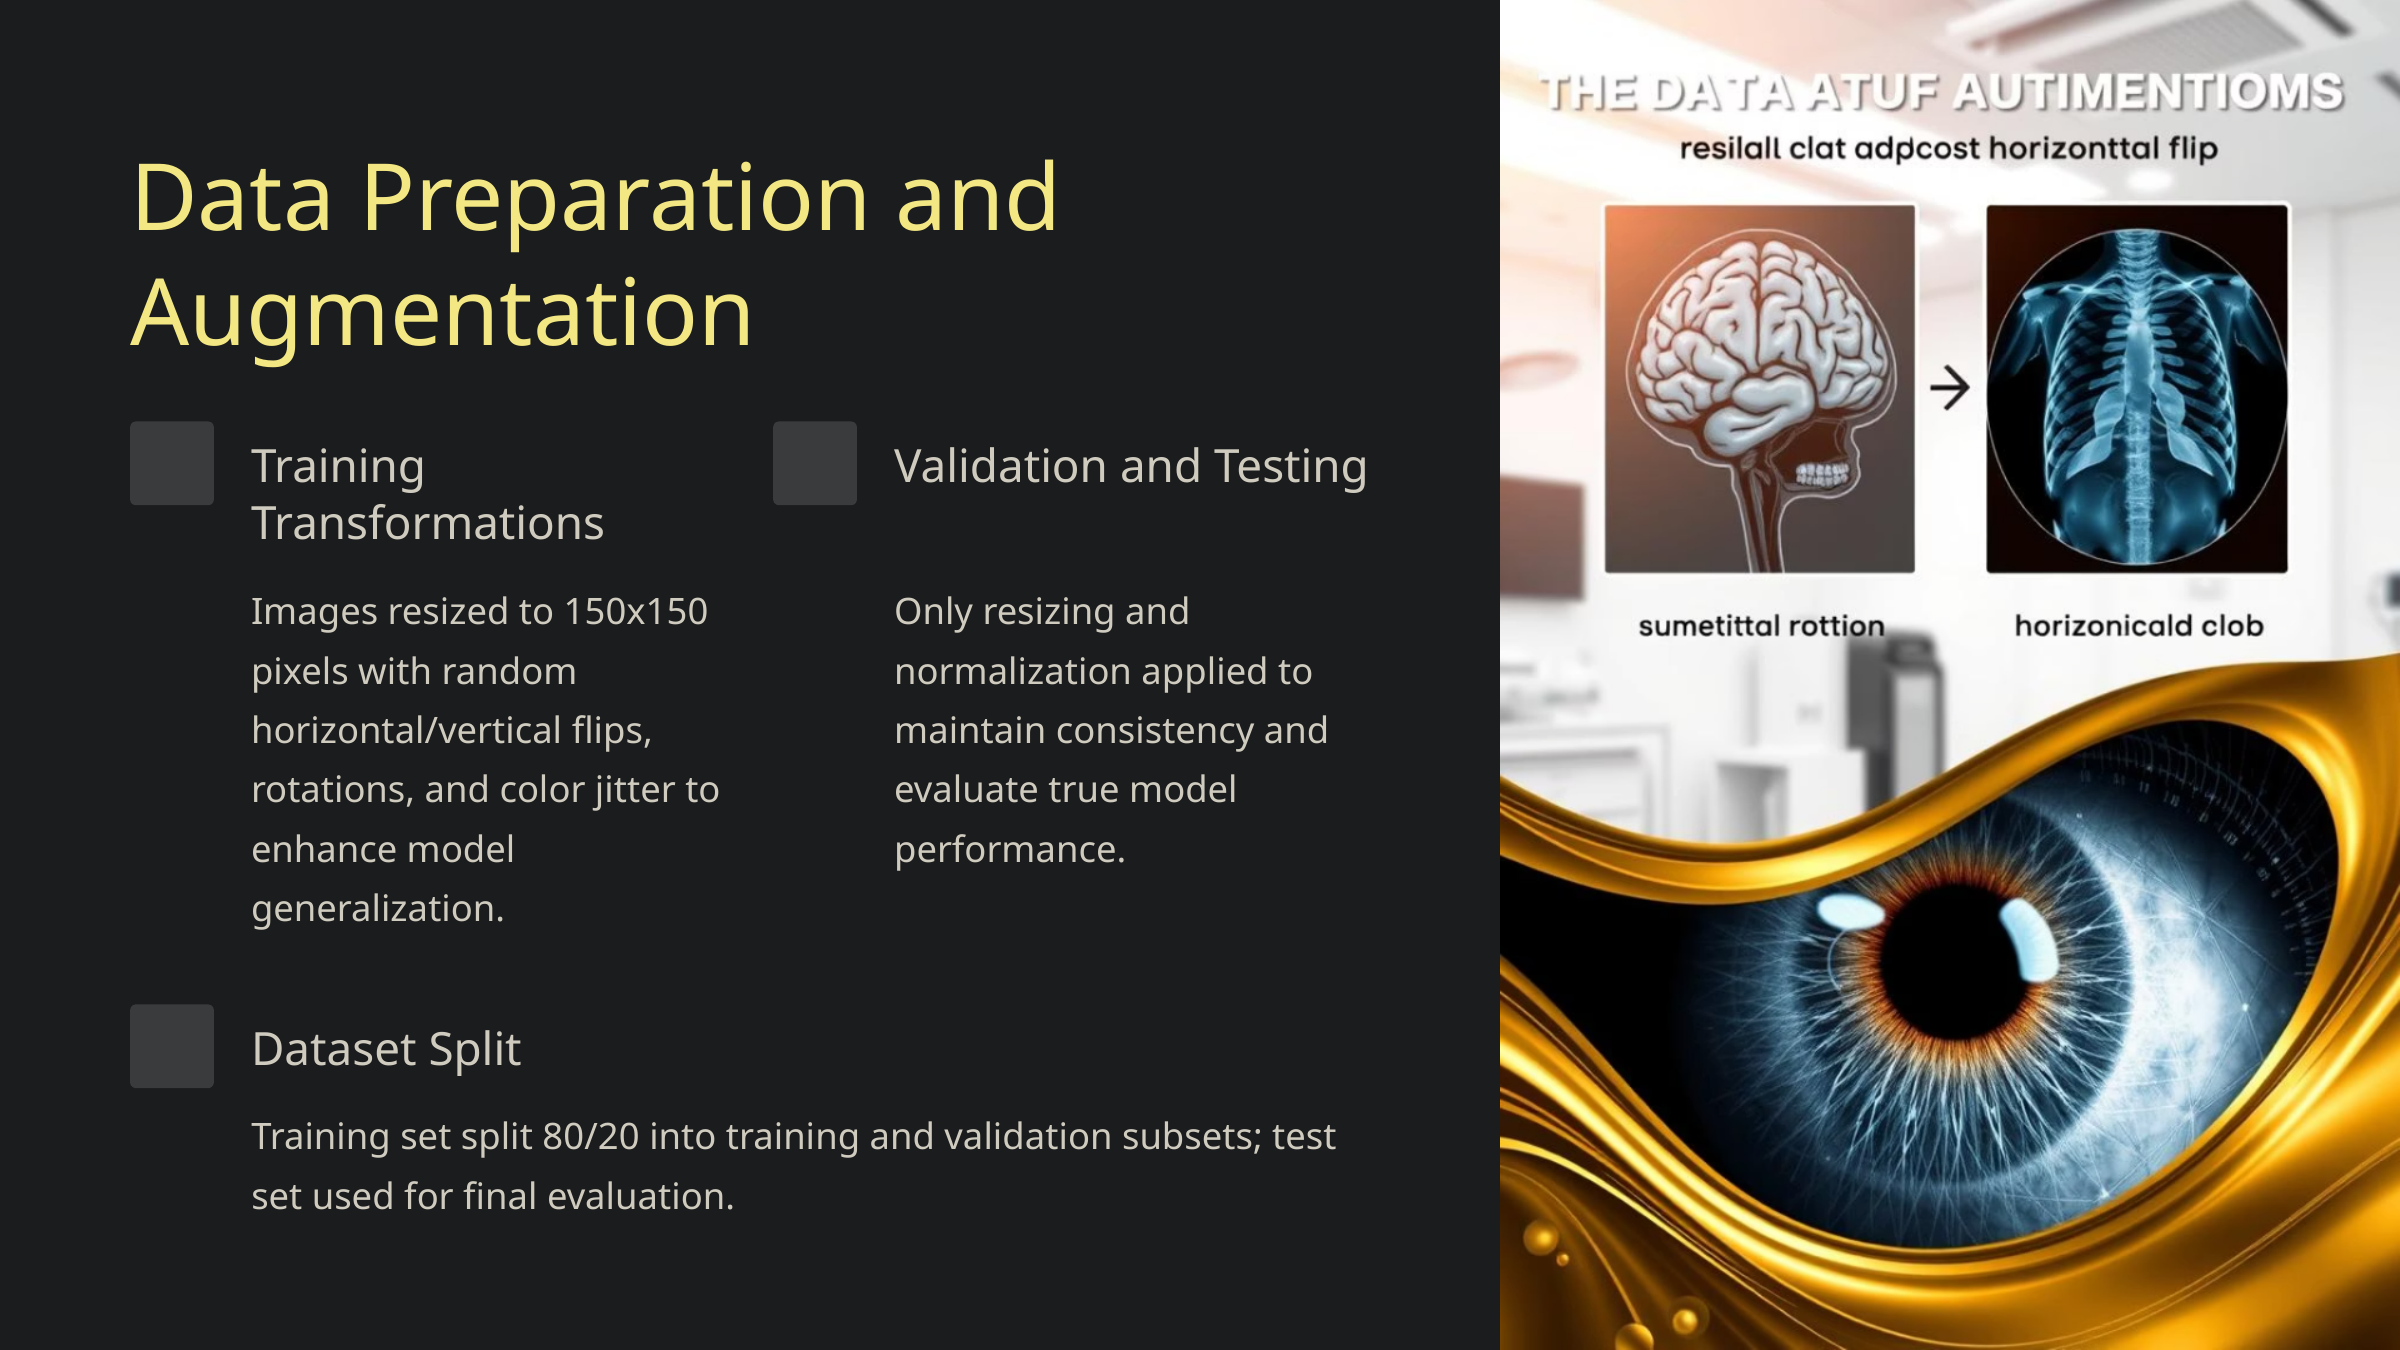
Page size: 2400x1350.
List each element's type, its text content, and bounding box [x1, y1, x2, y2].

text_box Images resized to 150x150 pixels with random horizontal/vertical flips, rotations, and color jitter to enhance model generalization. [251, 572, 727, 930]
text_box Only resizing and normalization applied to maintain consistency and evaluate true model performance. [894, 572, 1370, 871]
text_box [130, 421, 214, 506]
text_box Training set split 80/20 into training and validation subsets; test set used for final evaluation. [251, 1097, 1370, 1217]
text_box Validation and Testing [894, 434, 1370, 551]
picture [1499, 0, 2400, 1350]
text_box Training Transformations [251, 434, 727, 551]
text_box [773, 421, 857, 506]
text_box Dataset Split [251, 1017, 717, 1076]
text_box [130, 1004, 214, 1089]
text_box Data Preparation and Augmentation [130, 133, 1370, 366]
